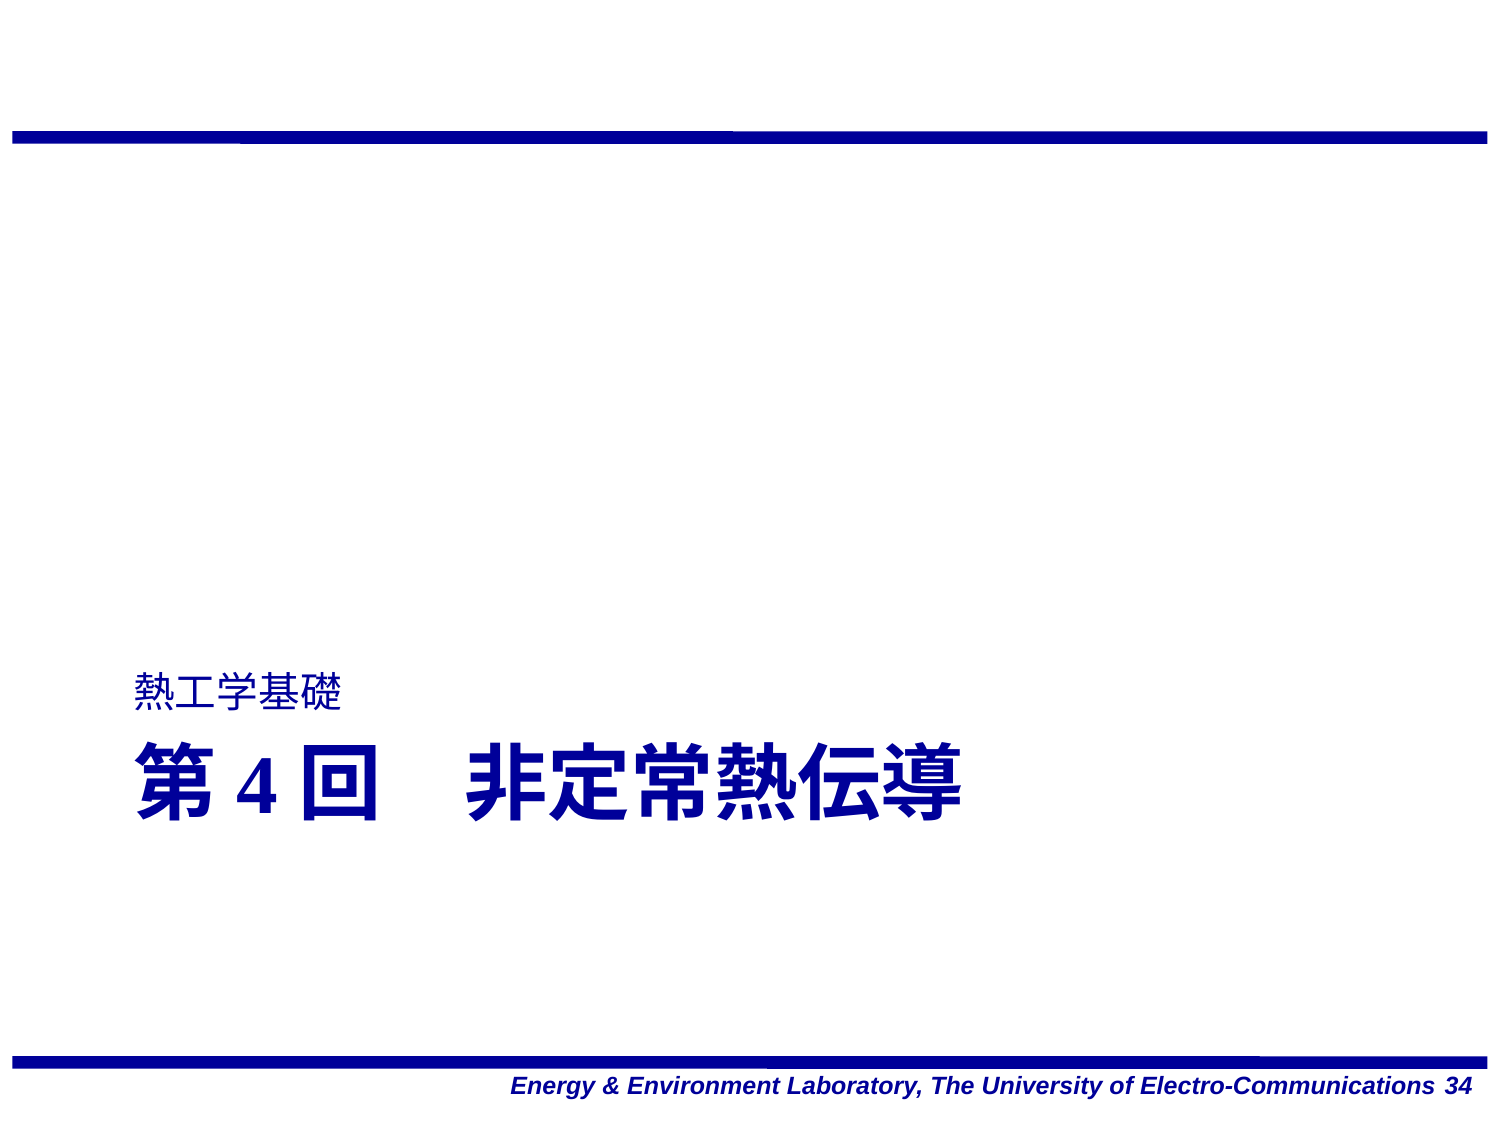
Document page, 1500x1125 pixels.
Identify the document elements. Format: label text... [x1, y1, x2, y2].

title 第4回 非定常熱伝導 [118, 723, 1394, 947]
list 熱工学基礎 [118, 476, 1394, 723]
